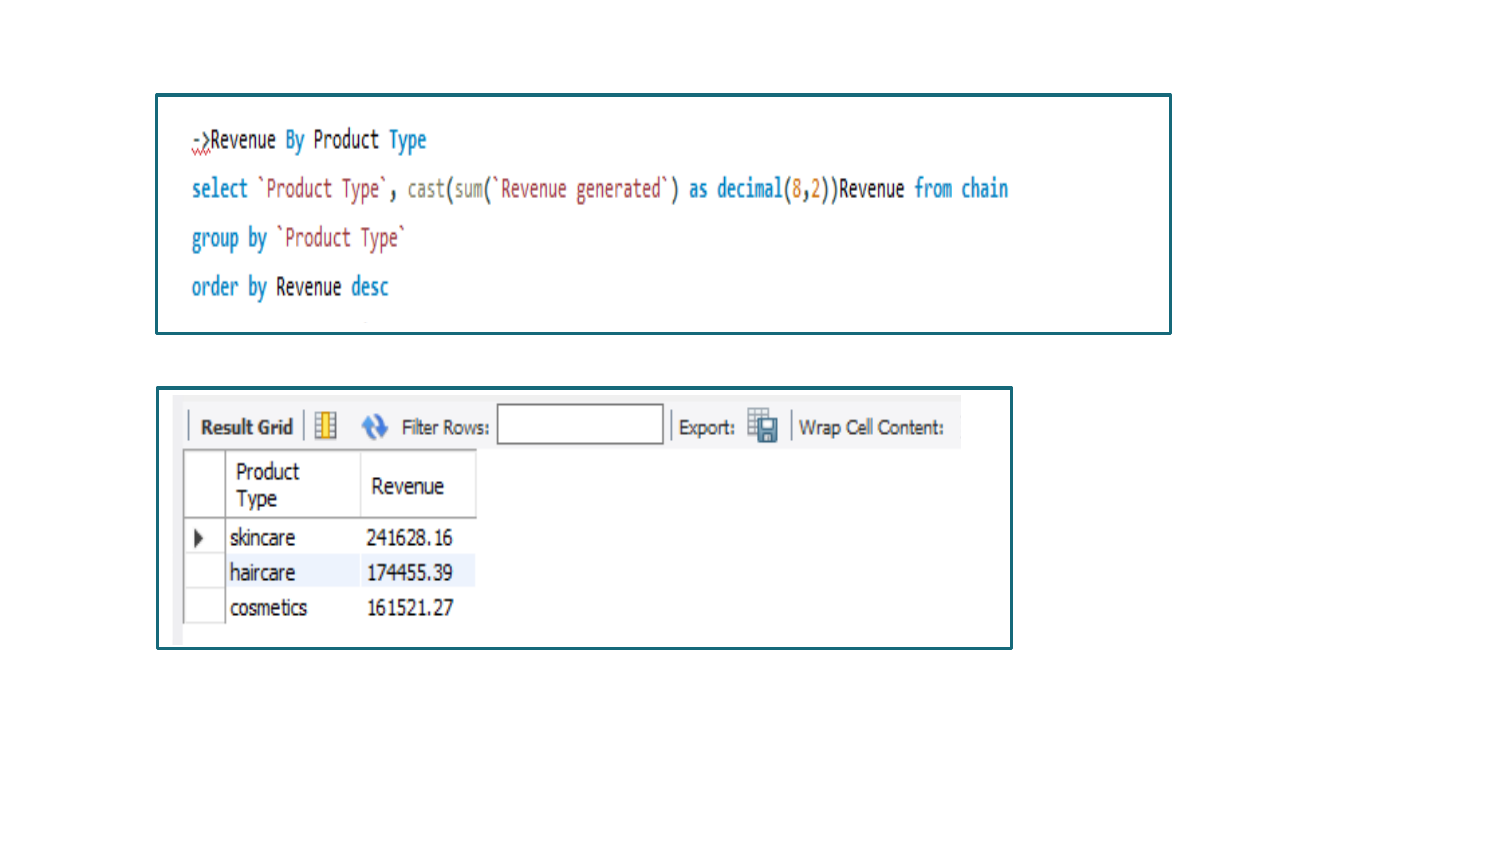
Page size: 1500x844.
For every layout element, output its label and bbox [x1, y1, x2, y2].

picture [176, 107, 1120, 323]
text_box [156, 95, 1171, 334]
picture [172, 395, 962, 645]
text_box [157, 387, 1012, 649]
